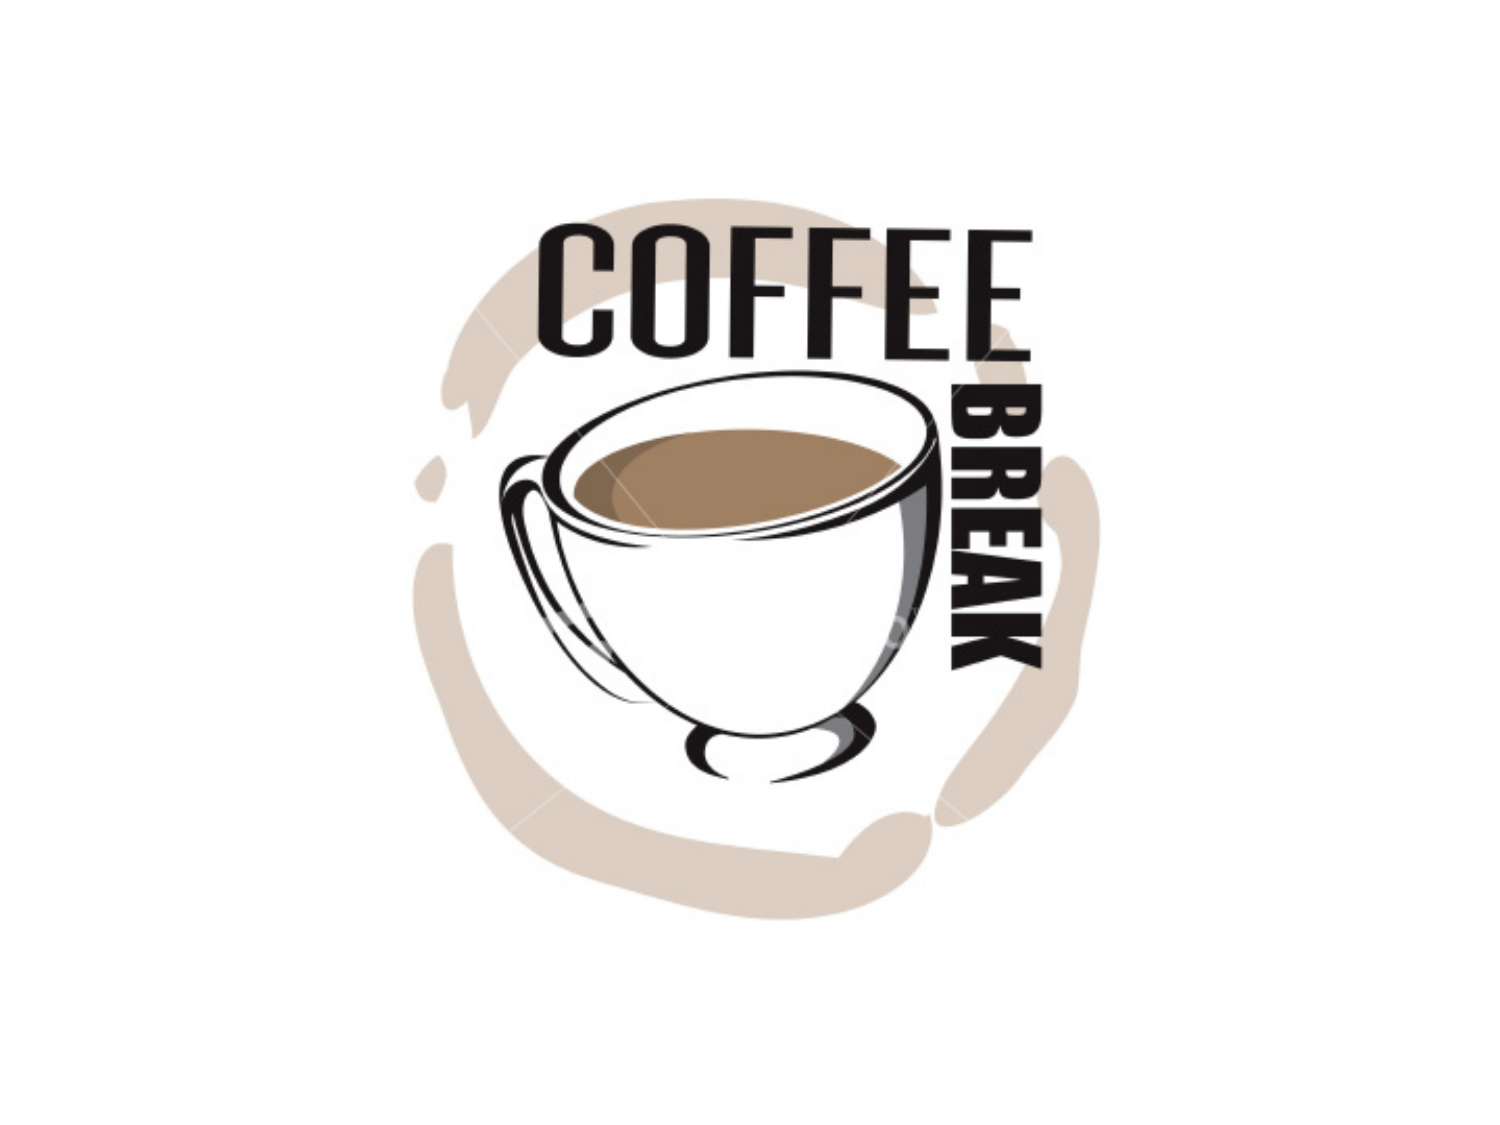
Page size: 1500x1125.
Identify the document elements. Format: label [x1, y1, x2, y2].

picture [359, 172, 1152, 950]
